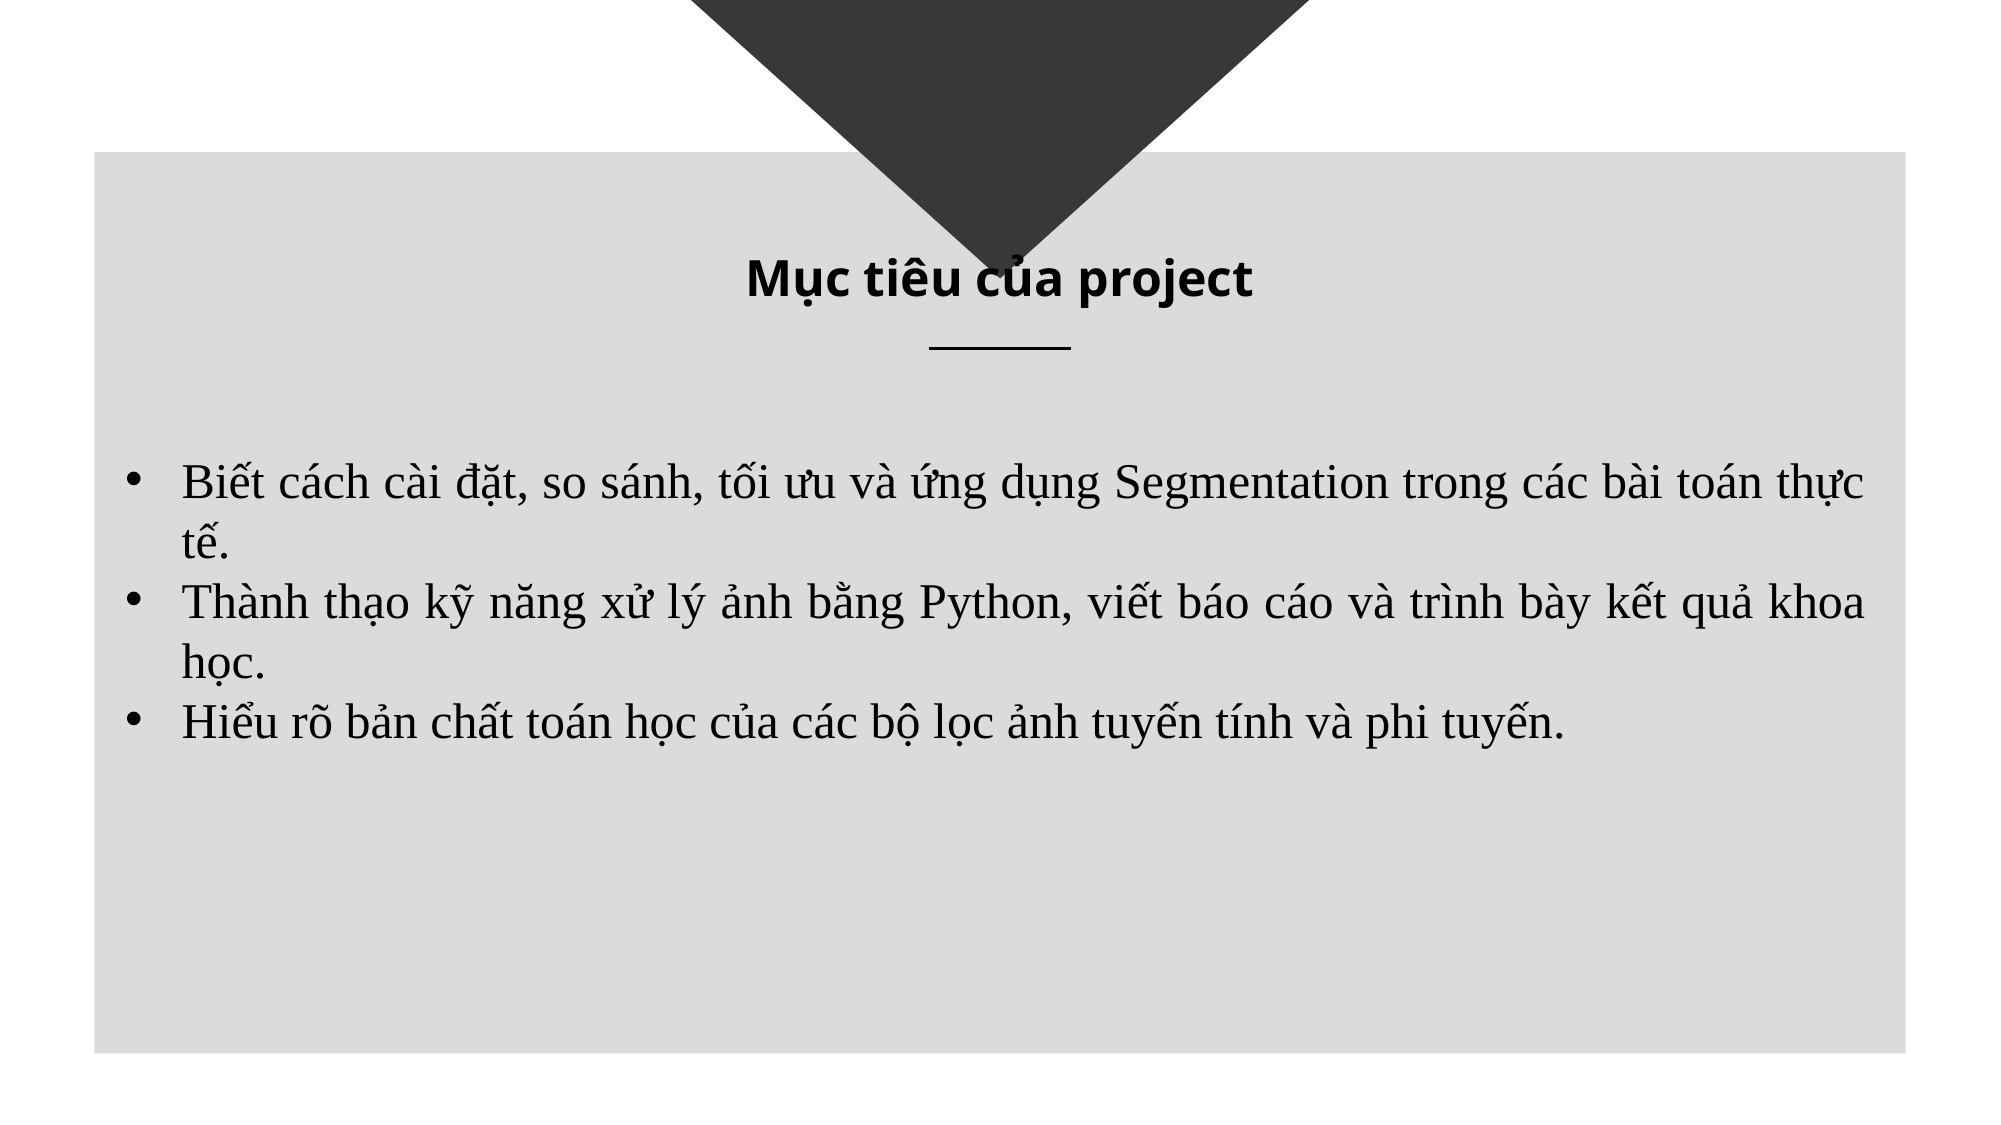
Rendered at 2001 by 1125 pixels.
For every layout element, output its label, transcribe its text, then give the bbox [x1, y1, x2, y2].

text_box Biết cách cài đặt, so sánh, tối ưu và ứng dụng Segmentation trong các bài toán thực tế. Thành thạo kỹ năng xử lý ảnh bằng Python, viết báo cáo và trình bày kết quả khoa học. Hiểu rõ bản chất toán học của các bộ lọc ảnh tuyến tính và phi tuyến. [105, 438, 1887, 759]
title Mục tiêu của project [170, 197, 1830, 327]
